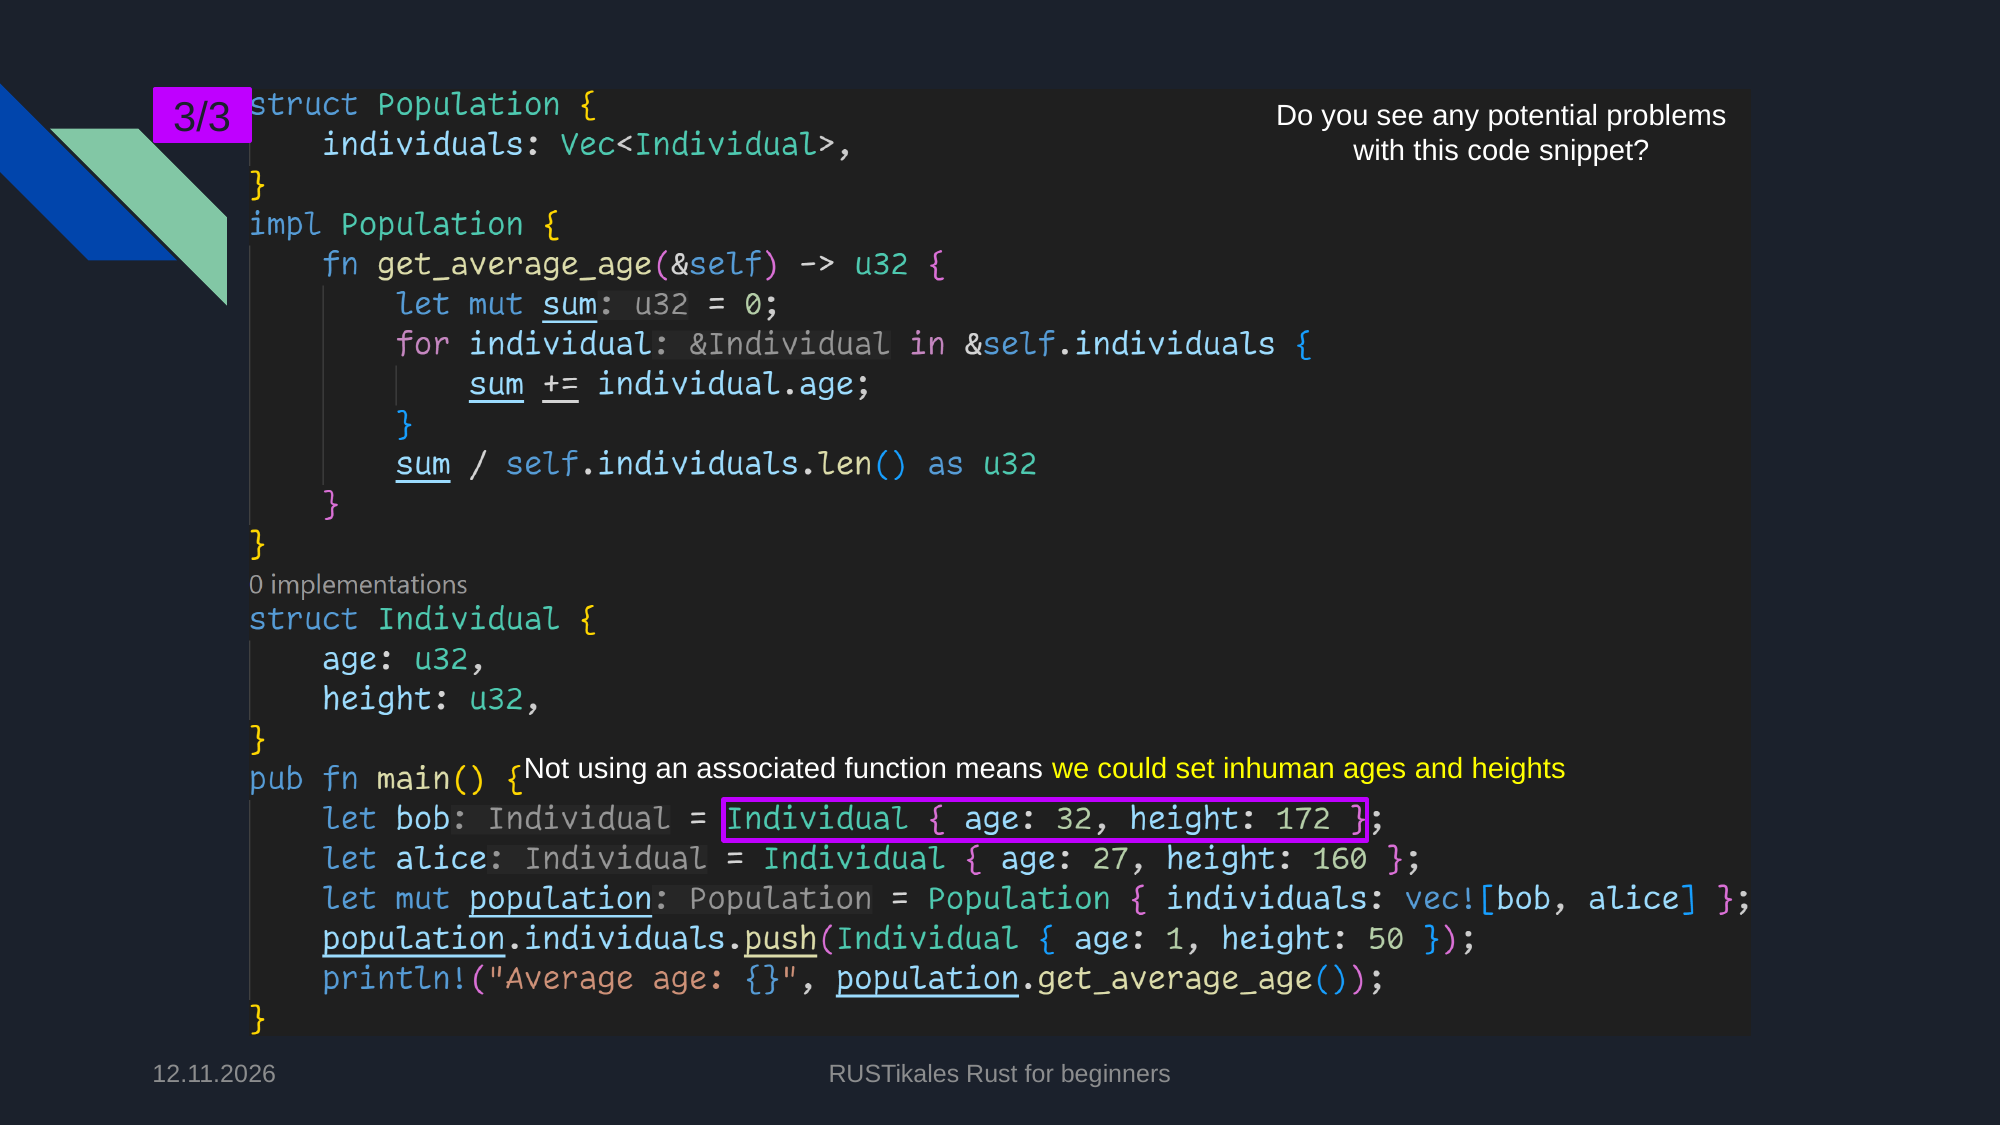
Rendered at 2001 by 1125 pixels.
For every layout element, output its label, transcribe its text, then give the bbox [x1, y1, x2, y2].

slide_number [137, 1042, 588, 1103]
picture [249, 89, 1751, 1036]
footer RUSTikales Rust for beginners [662, 1044, 1338, 1103]
text_box 3/3 [153, 87, 252, 143]
